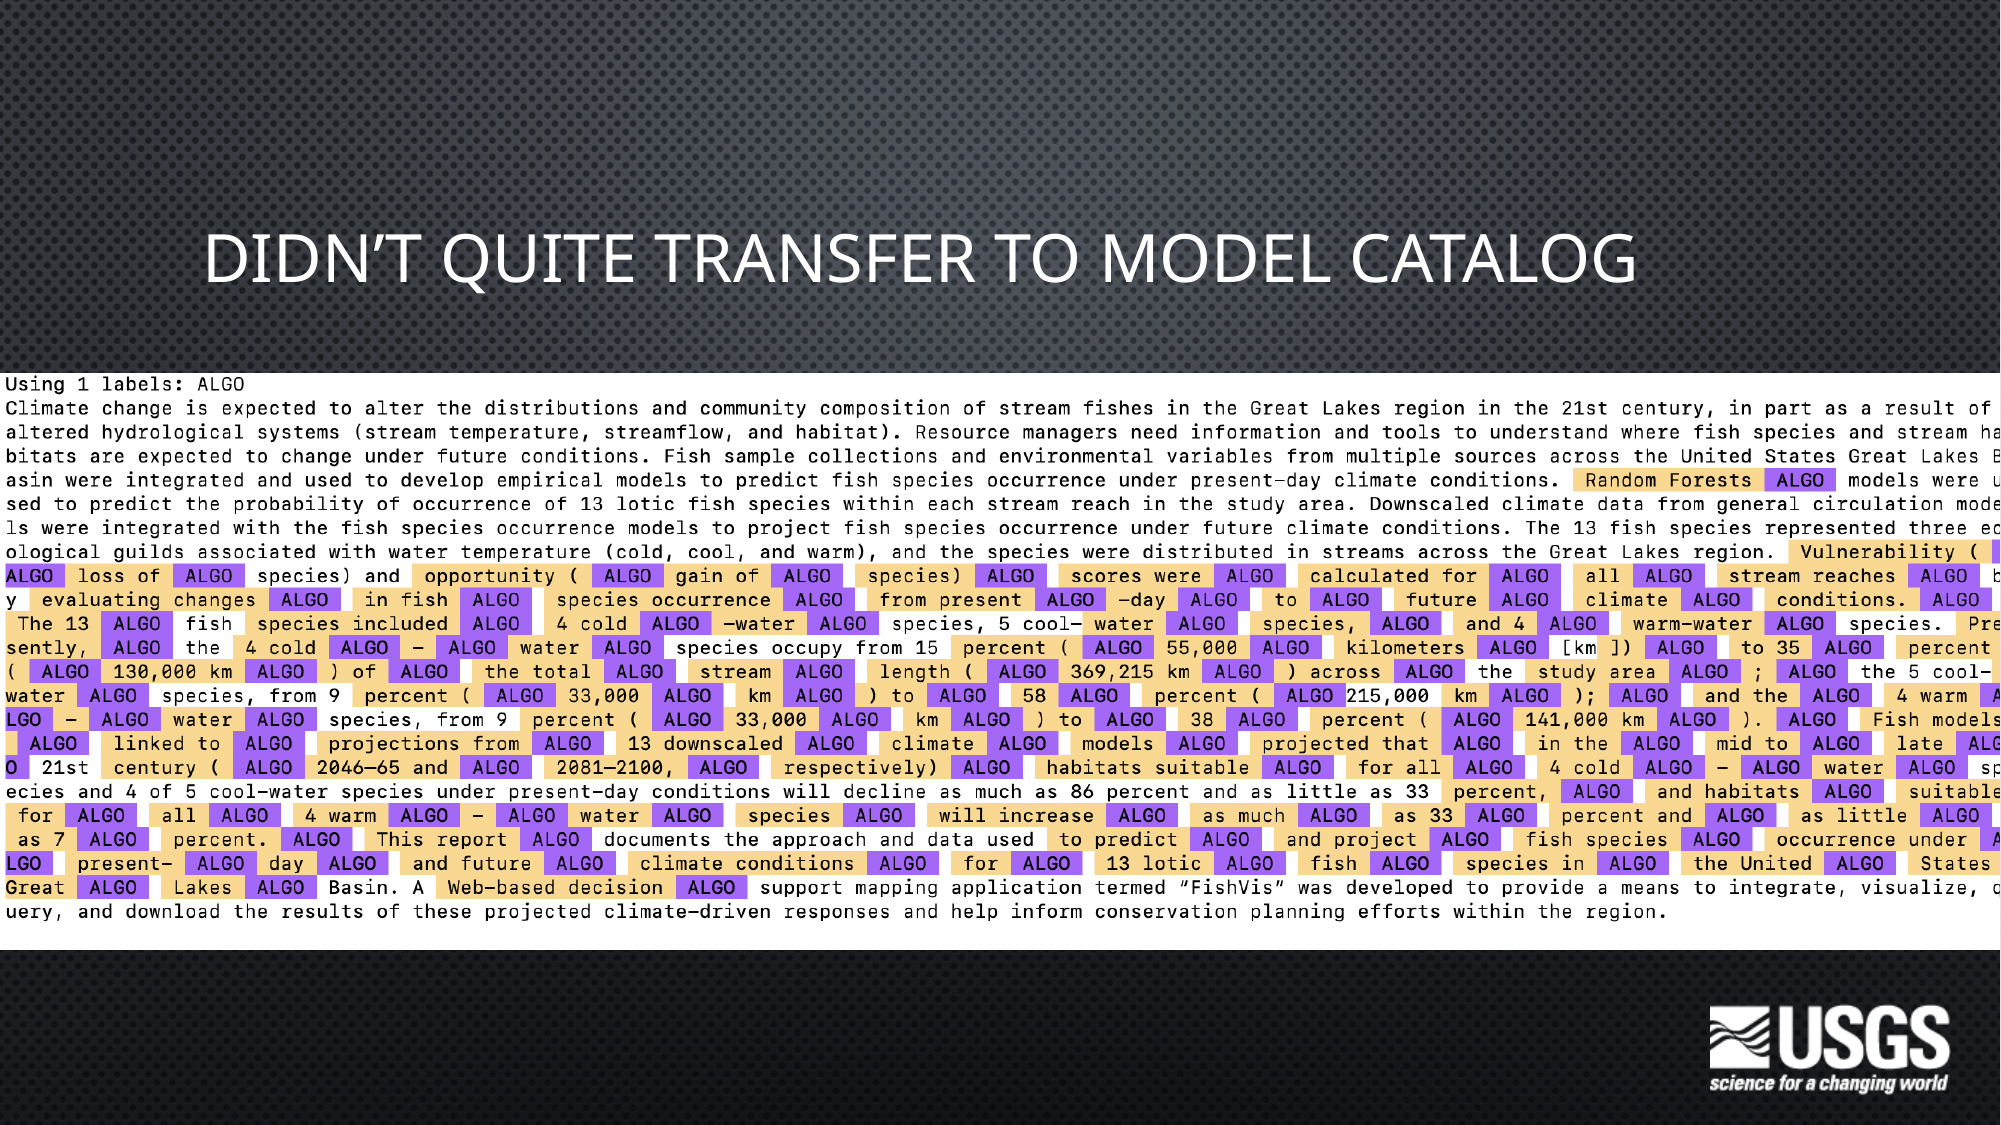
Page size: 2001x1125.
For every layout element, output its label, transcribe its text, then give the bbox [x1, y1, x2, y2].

title Didn’t quite transfer to model catalog [187, 99, 1813, 373]
picture [0, 373, 2000, 951]
picture [1710, 1003, 1951, 1099]
